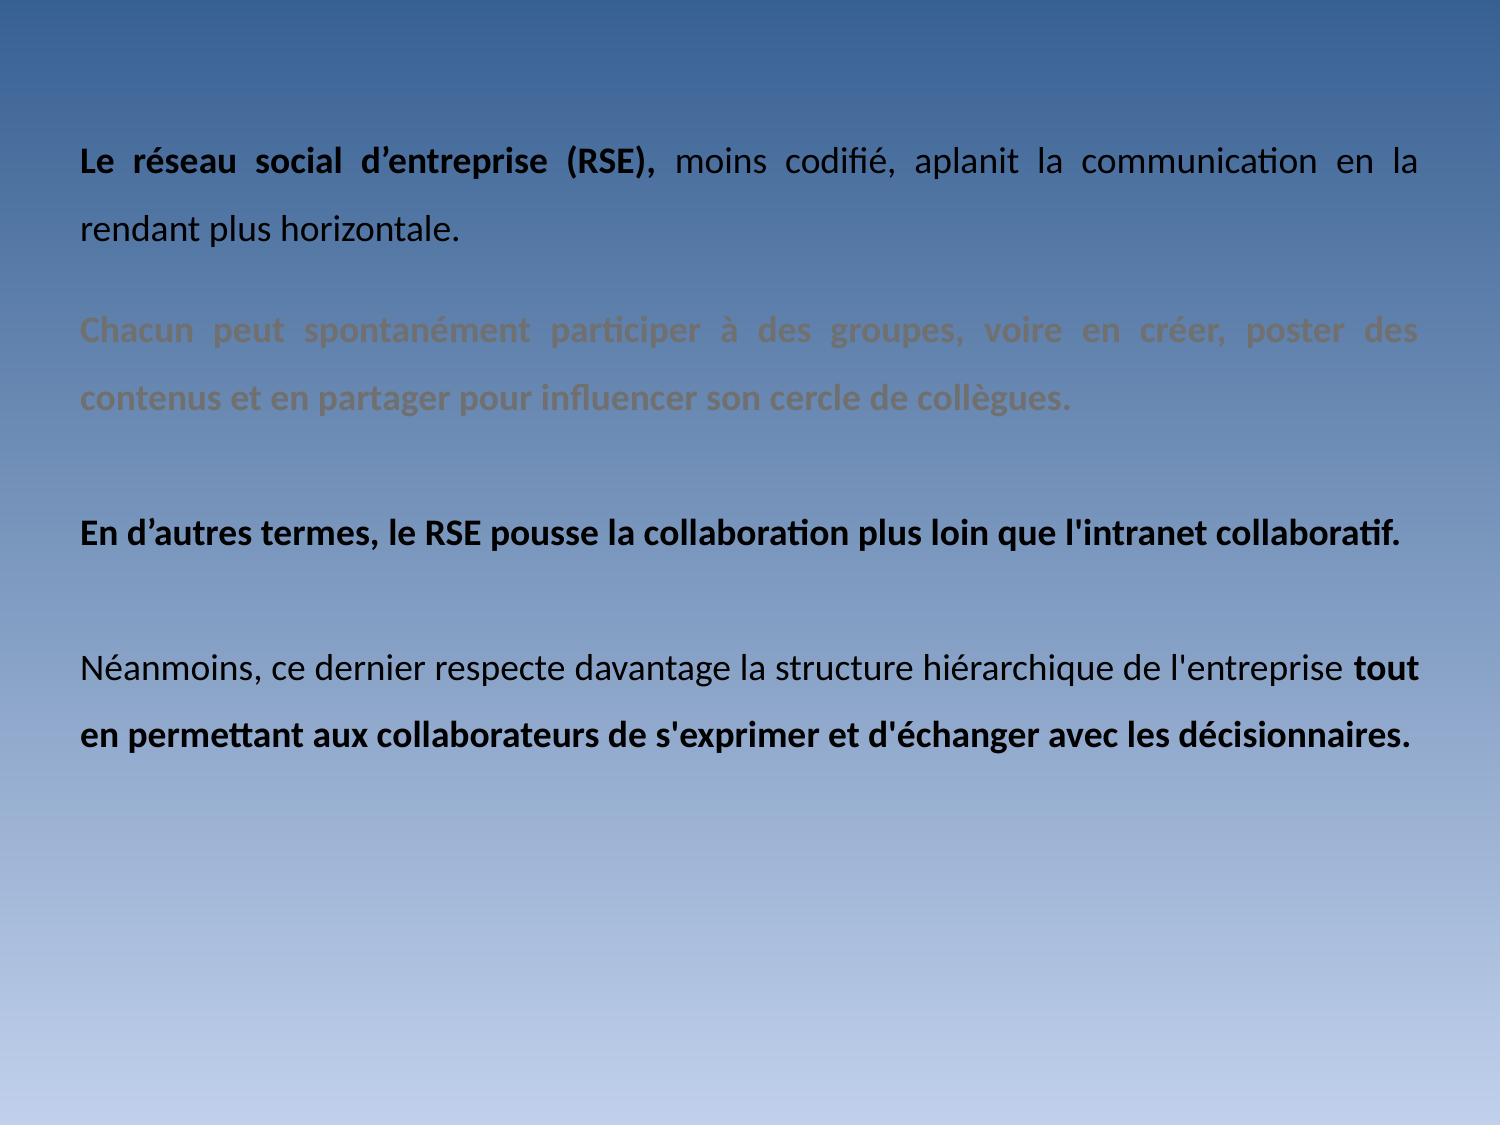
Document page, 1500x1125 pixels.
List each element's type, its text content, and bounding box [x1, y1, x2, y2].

text_box Le réseau social d’entreprise (RSE), moins codifié, aplanit la communication en la rendant plus horizontale. Chacun peut spontanément participer à des groupes, voire en créer, poster des contenus et en partager pour influencer son cercle de collègues. En d’autres termes, le RSE pousse la collaboration plus loin que l'intranet collaboratif. Néanmoins, ce dernier respecte davantage la structure hiérarchique de l'entreprise tout en permettant aux collaborateurs de s'exprimer et d'échanger avec les décisionnaires. [65, 106, 1435, 763]
